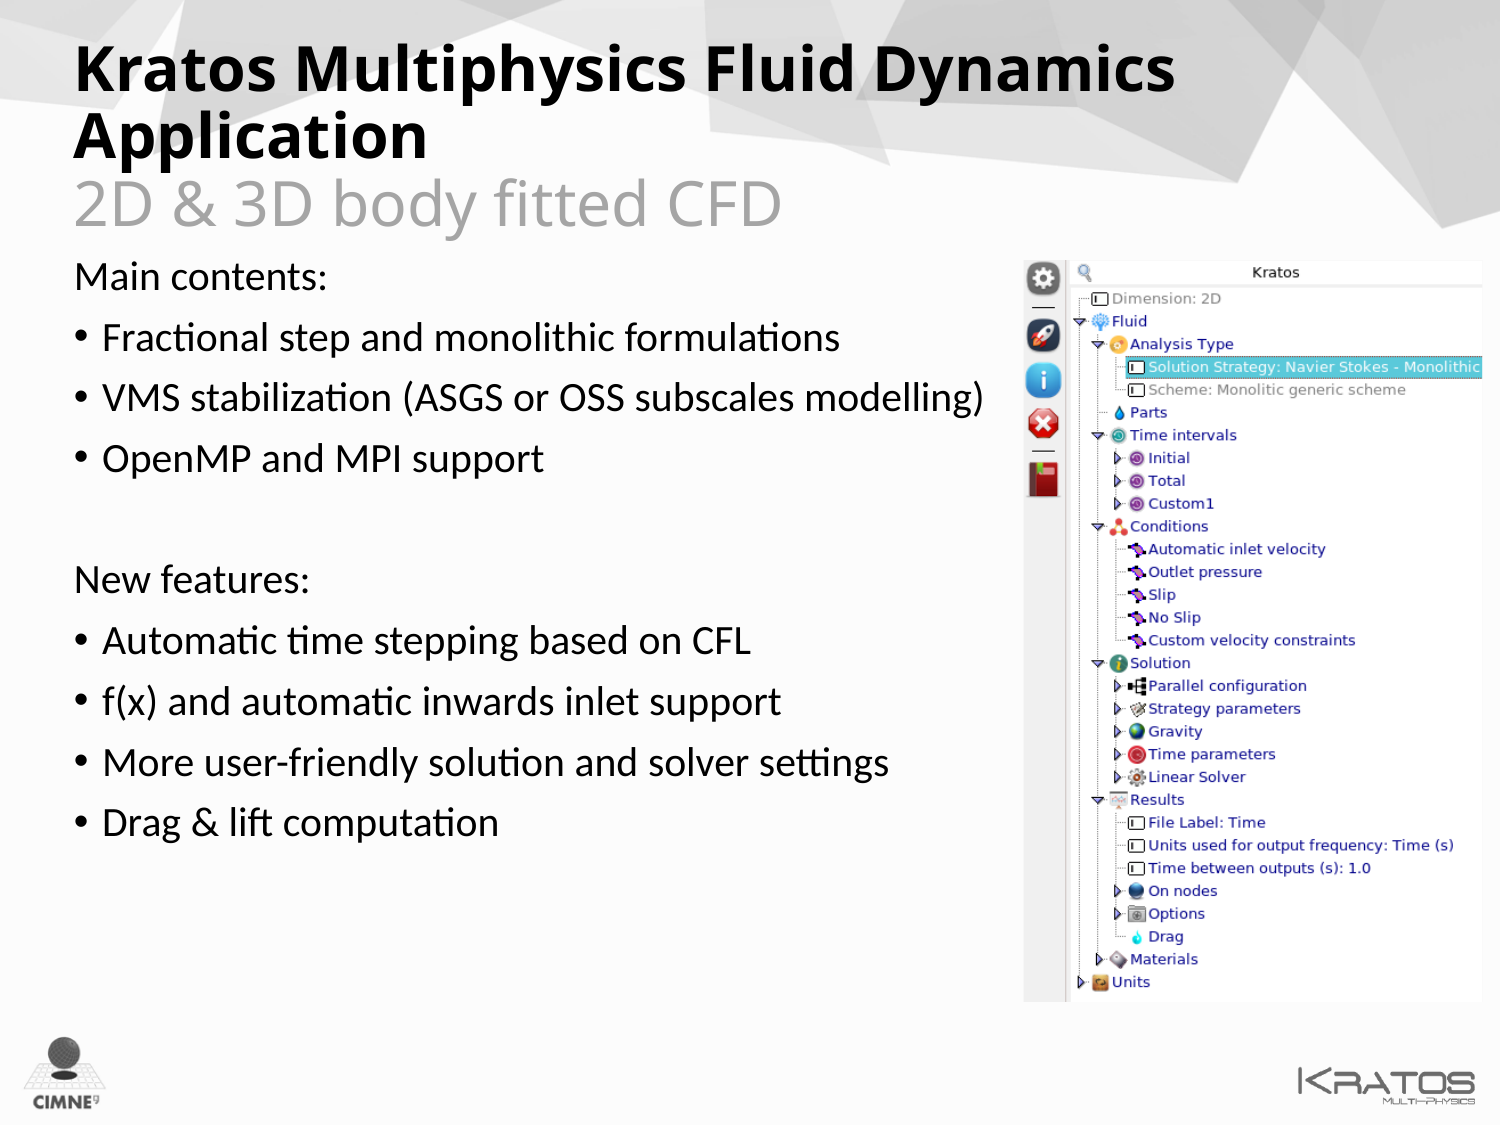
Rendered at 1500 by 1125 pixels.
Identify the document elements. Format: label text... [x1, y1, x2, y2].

text_box Main contents: Fractional step and monolithic formulations VMS stabilization (ASGS or OSS subscales modelling) OpenMP and MPI support New features: Automatic time stepping based on CFL f(x) and automatic inwards inlet support More user-friendly solution and solver settings Drag & lift computation [59, 246, 1007, 1016]
picture [1293, 1062, 1477, 1111]
picture [1023, 260, 1483, 1002]
text_box Kratos Multiphysics Fluid Dynamics Application 2D & 3D body fitted CFD [58, 29, 1353, 247]
